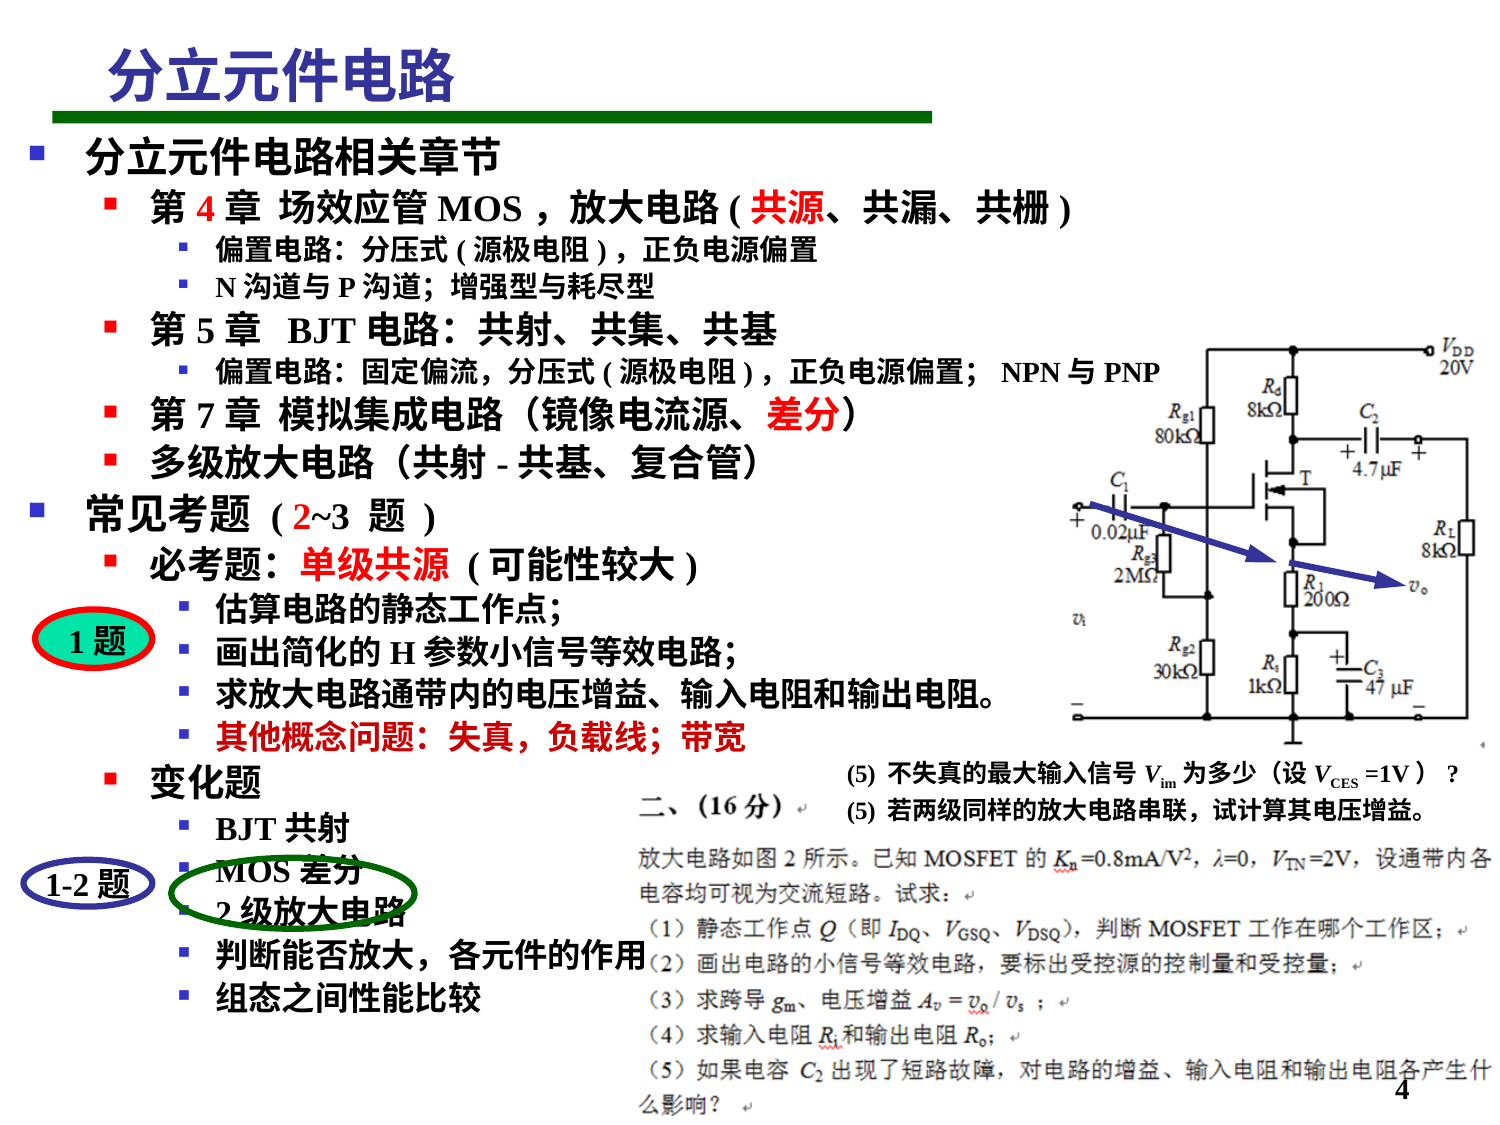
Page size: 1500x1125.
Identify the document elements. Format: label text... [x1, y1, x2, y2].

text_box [1089, 503, 1278, 563]
list 分立元件电路相关章节 第4章 场效应管MOS，放大电路(共源、共漏、共栅) 偏置电路：分压式(源极电阻)，正负电源偏置 N沟道与P沟道；增强型与耗尽型 第5章 BJT电路：共射、共集、共基 偏置电路：固定偏流，分压式(源极电阻)，正负电源偏置；NPN与PNP 第7章 模拟集成电路（镜像电流源、差分） 多级放大电路（共射-共基、复合管） 常见考题 ( 2~3 题 ) 必考题：单级共源 (可能性较大) 估算电路的静态工作点； 画出简化的H参数小信号等效电路； 求放大电路通带内的电压增益、输入电阻和输出电阻。 其他概念问题：失真，负载线；带宽 变化题 BJT共射 MOS差分 2级放大电路 判断能否放大，各元件的作用 组态之间性能比较 [12, 128, 1211, 1055]
text_box (5) 不失真的最大输入信号Vim为多少（设VCES =1V）? [832, 749, 1500, 784]
picture [632, 785, 1500, 1125]
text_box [11, 855, 165, 912]
title 分立元件电路 [91, 23, 786, 117]
picture [1054, 327, 1485, 751]
text_box [171, 857, 415, 929]
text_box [34, 609, 153, 669]
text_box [1288, 562, 1407, 587]
